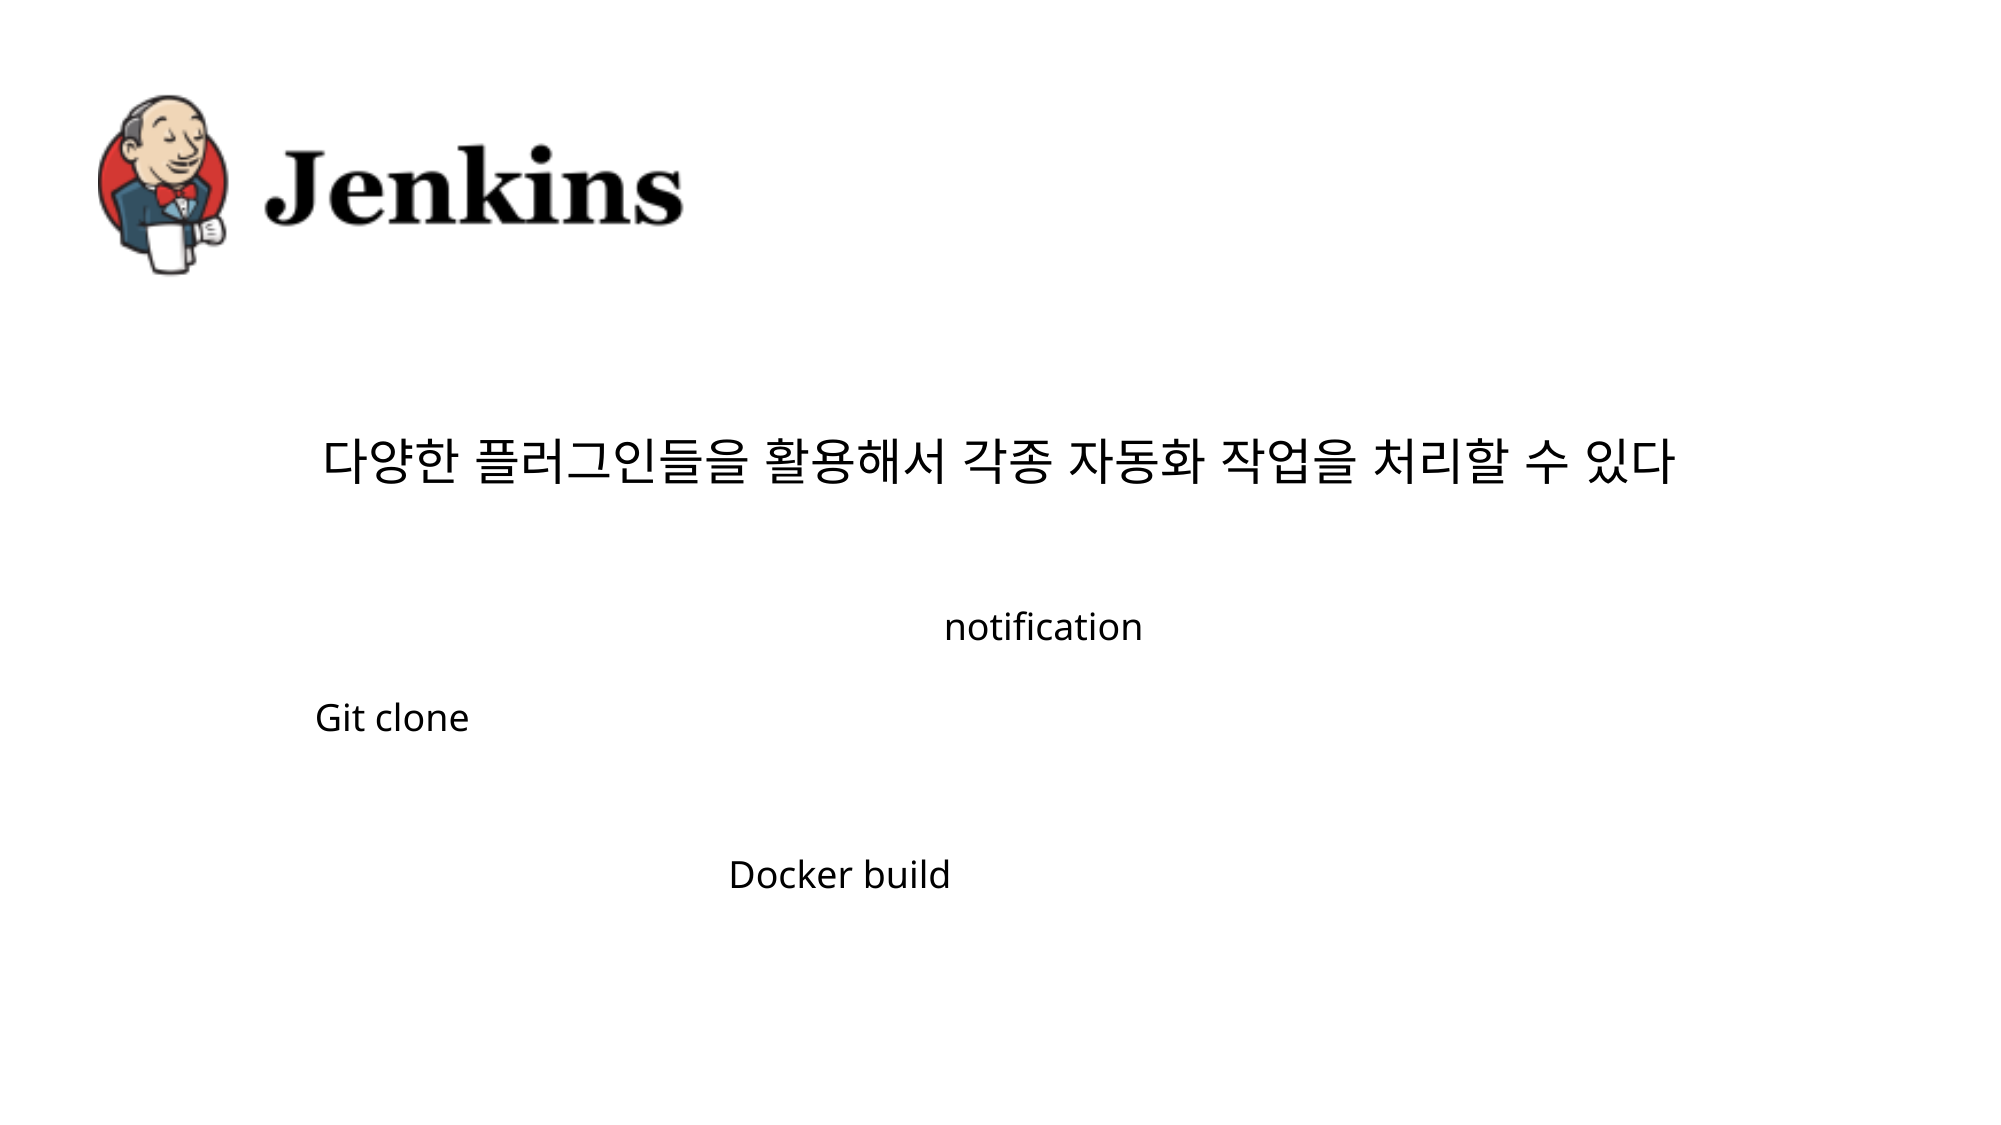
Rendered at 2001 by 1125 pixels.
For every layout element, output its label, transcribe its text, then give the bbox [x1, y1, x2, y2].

text_box notification [929, 595, 1159, 656]
text_box Docker build [713, 843, 967, 904]
text_box 다양한 플러그인들을 활용해서 각종 자동화 작업을 처리할 수 있다 [308, 422, 1692, 498]
text_box Git clone [299, 686, 485, 746]
picture [98, 0, 686, 480]
